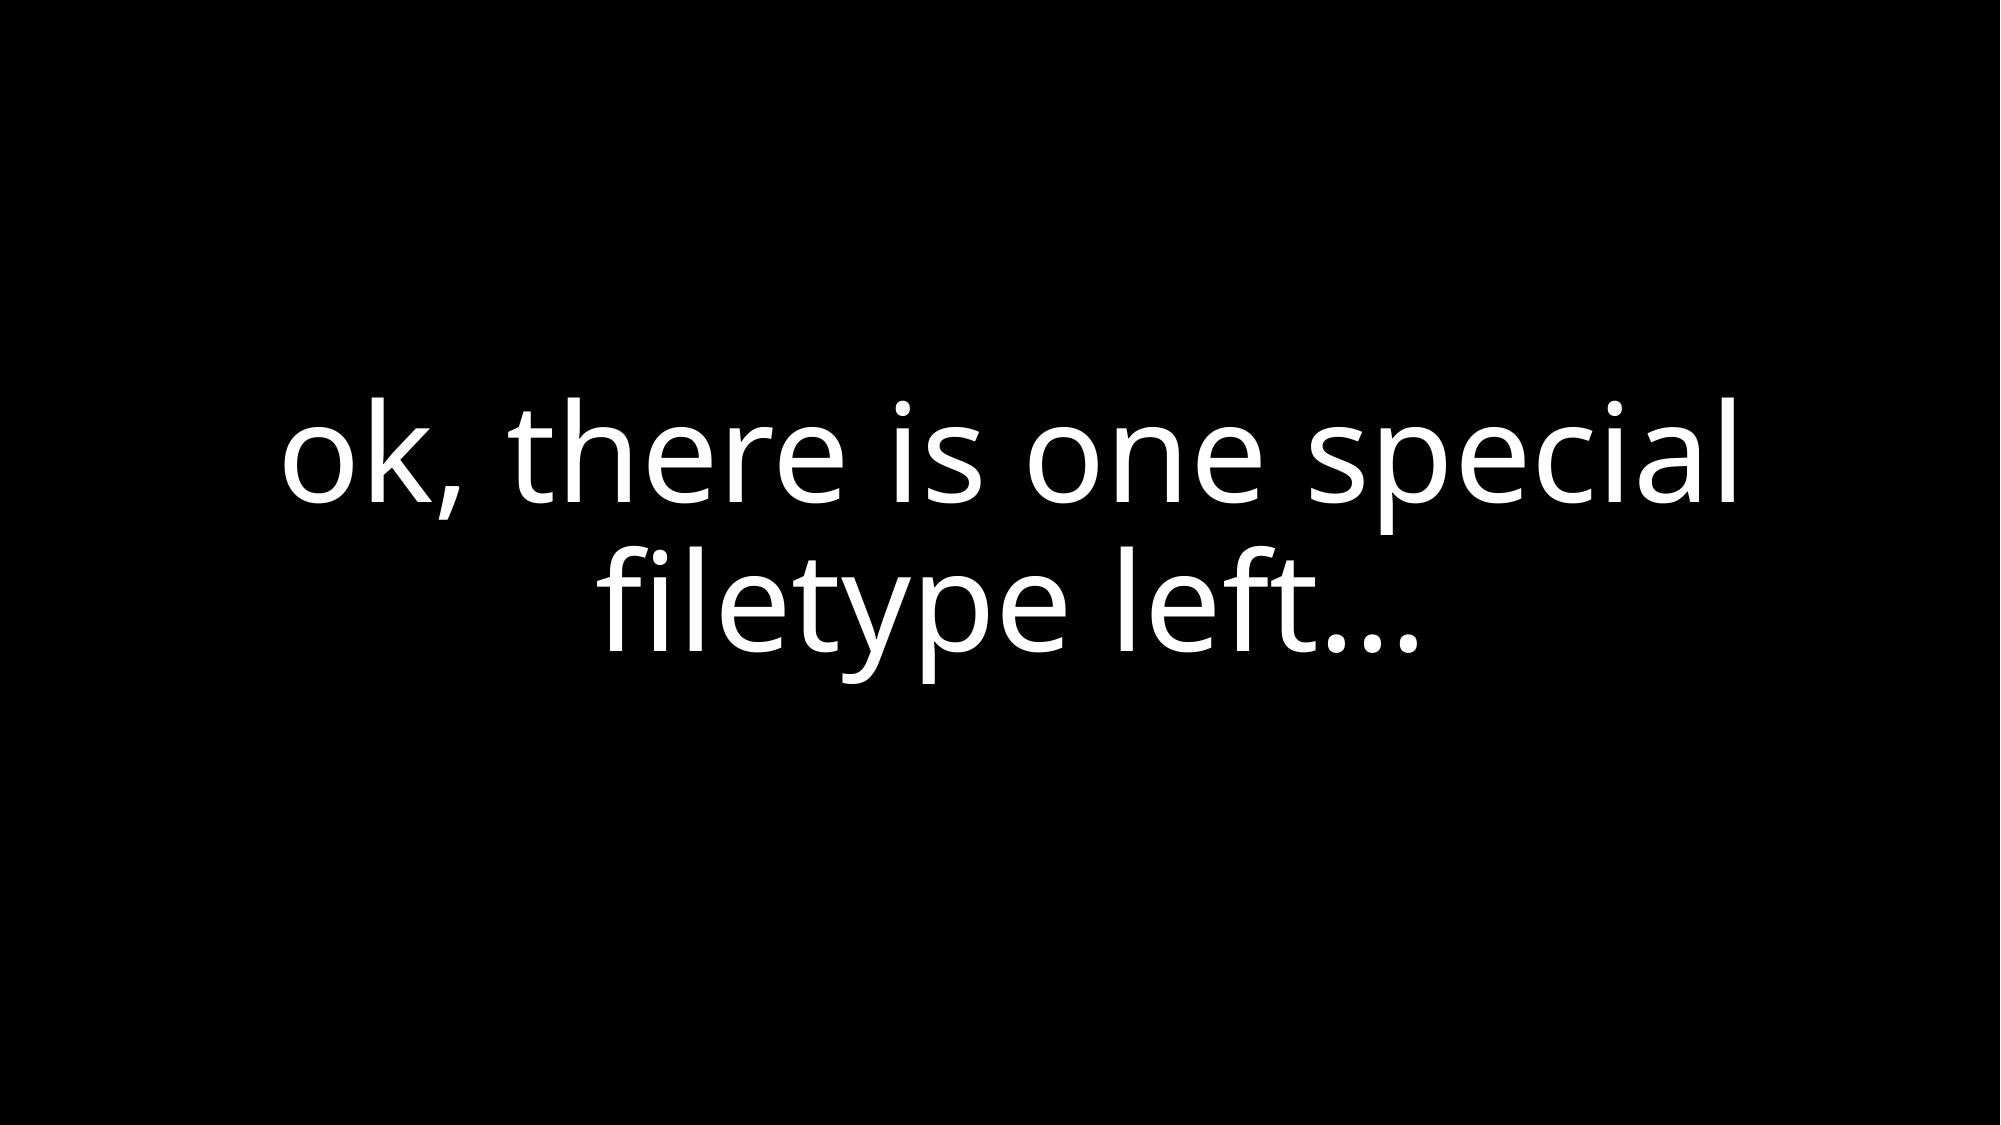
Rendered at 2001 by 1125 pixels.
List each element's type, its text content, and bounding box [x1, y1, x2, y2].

text_box ok, there is one special filetype left… [175, 376, 1849, 721]
